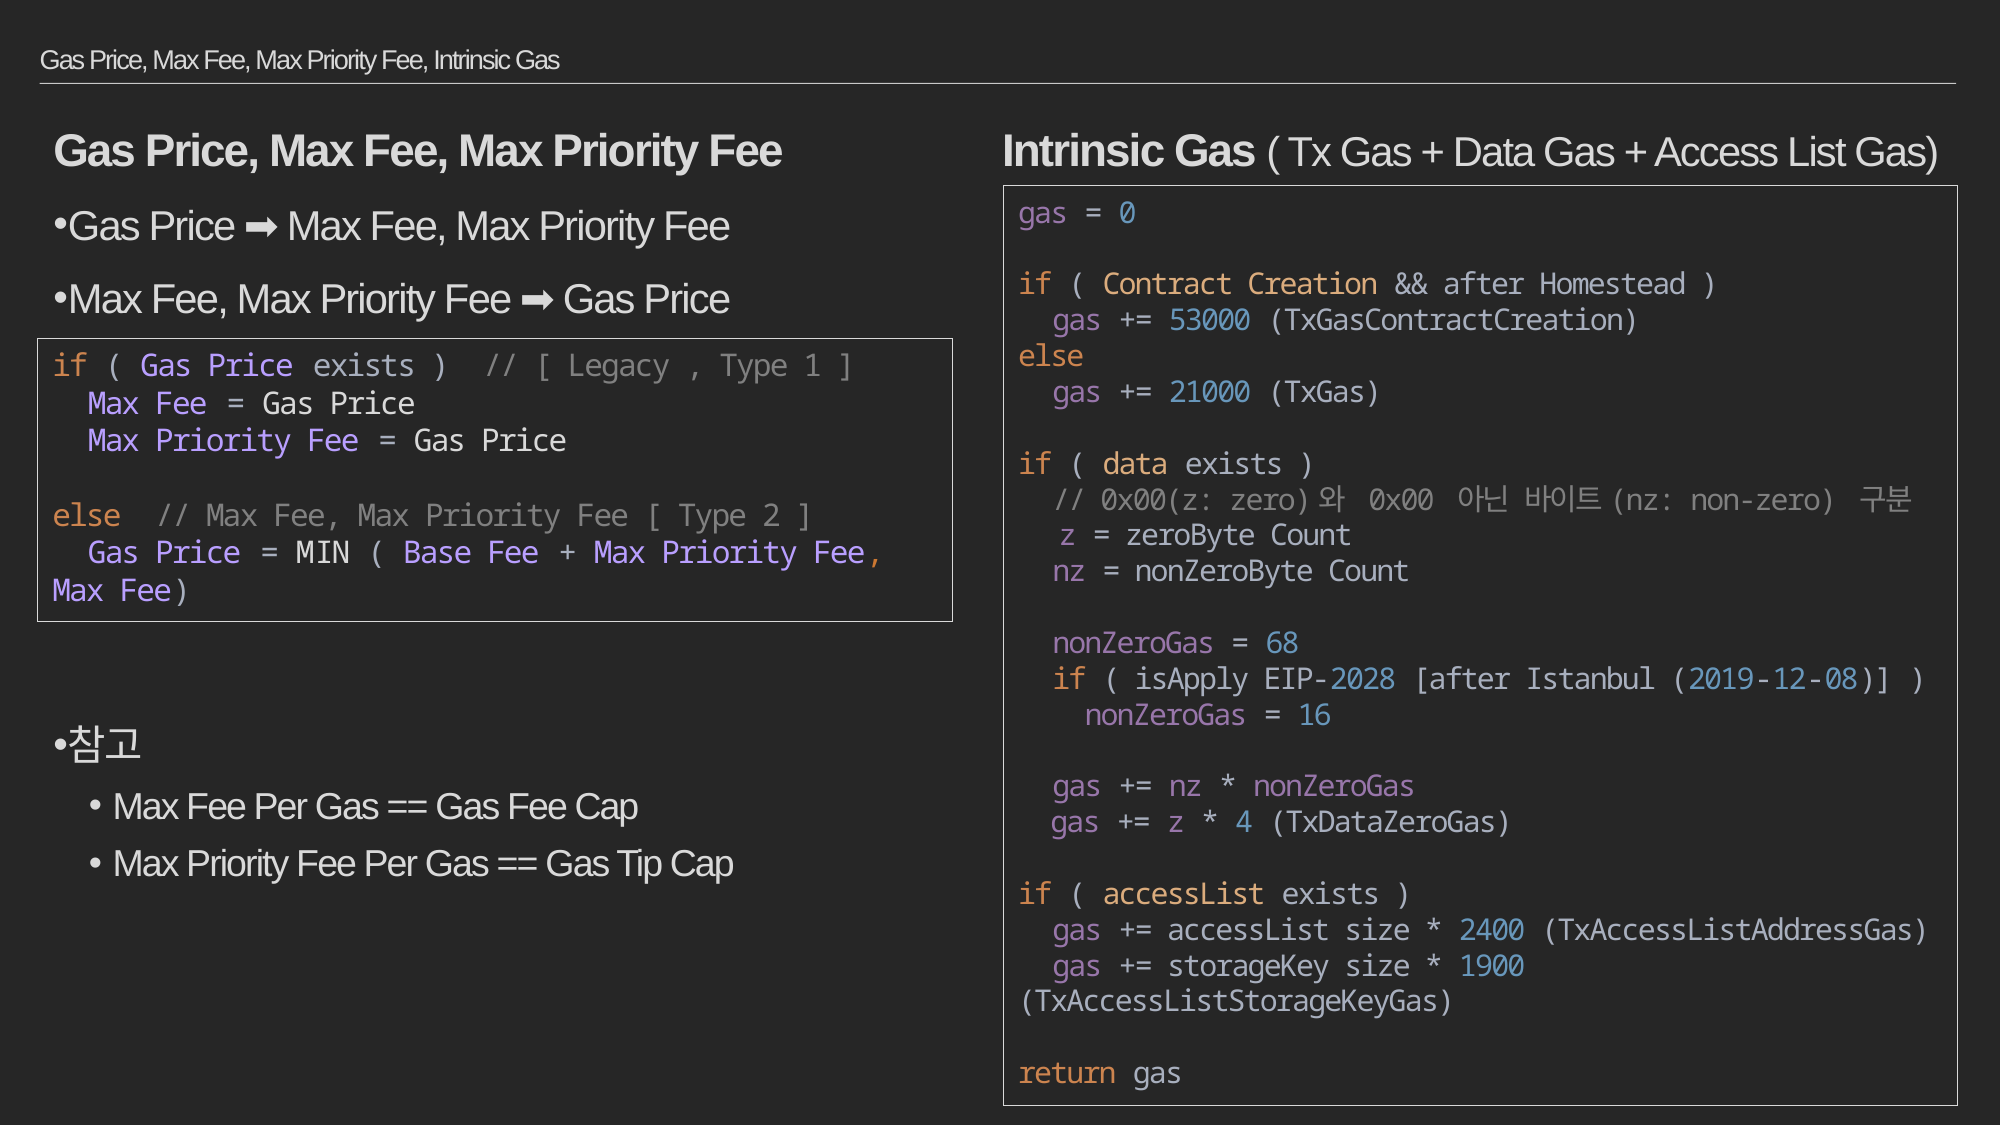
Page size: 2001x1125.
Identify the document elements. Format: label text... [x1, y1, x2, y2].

text_box if ( Gas Price exists ) // [ Legacy , Type 1 ] Max Fee = Gas Price Max Priority Fee = Gas Price else // Max Fee, Max Priority Fee [ Type 2 ] Gas Price = MIN ( Base Fee + Max Priority Fee, Max Fee) [37, 338, 953, 622]
text_box gas = 0 if ( Contract Creation && after Homestead ) gas += 53000 (TxGasContractCreation) else gas += 21000 (TxGas) if ( data exists ) // 0x00(z: zero)와 0x00 아닌 바이트(nz: non-zero) 구분 z = zeroByte Count nz = nonZeroByte Count nonZeroGas = 68 if ( isApply EIP-2028 [after Istanbul (2019-12-08)] ) nonZeroGas = 16 gas += nz * nonZeroGas gas += z * 4 (TxDataZeroGas) if ( accessList exists ) gas += accessList size * 2400 (TxAccessListAddressGas) gas += storageKey size * 1900 (TxAccessListStorageKeyGas) return gas [1003, 185, 1958, 1106]
title Gas Price, Max Fee, Max Priority Fee, Intrinsic Gas [39, 31, 1961, 84]
list Gas Price, Max Fee, Max Priority Fee Gas Price ➡ Max Fee, Max Priority Fee Max Fee, Max Priority Fee ➡ Gas Price 참고 Max Fee Per Gas == Gas Fee Cap Max Priority Fee Per Gas == Gas Tip Cap [38, 110, 997, 1106]
text_box Intrinsic Gas ( Tx Gas + Data Gas + Access List Gas) [1001, 110, 1957, 1094]
